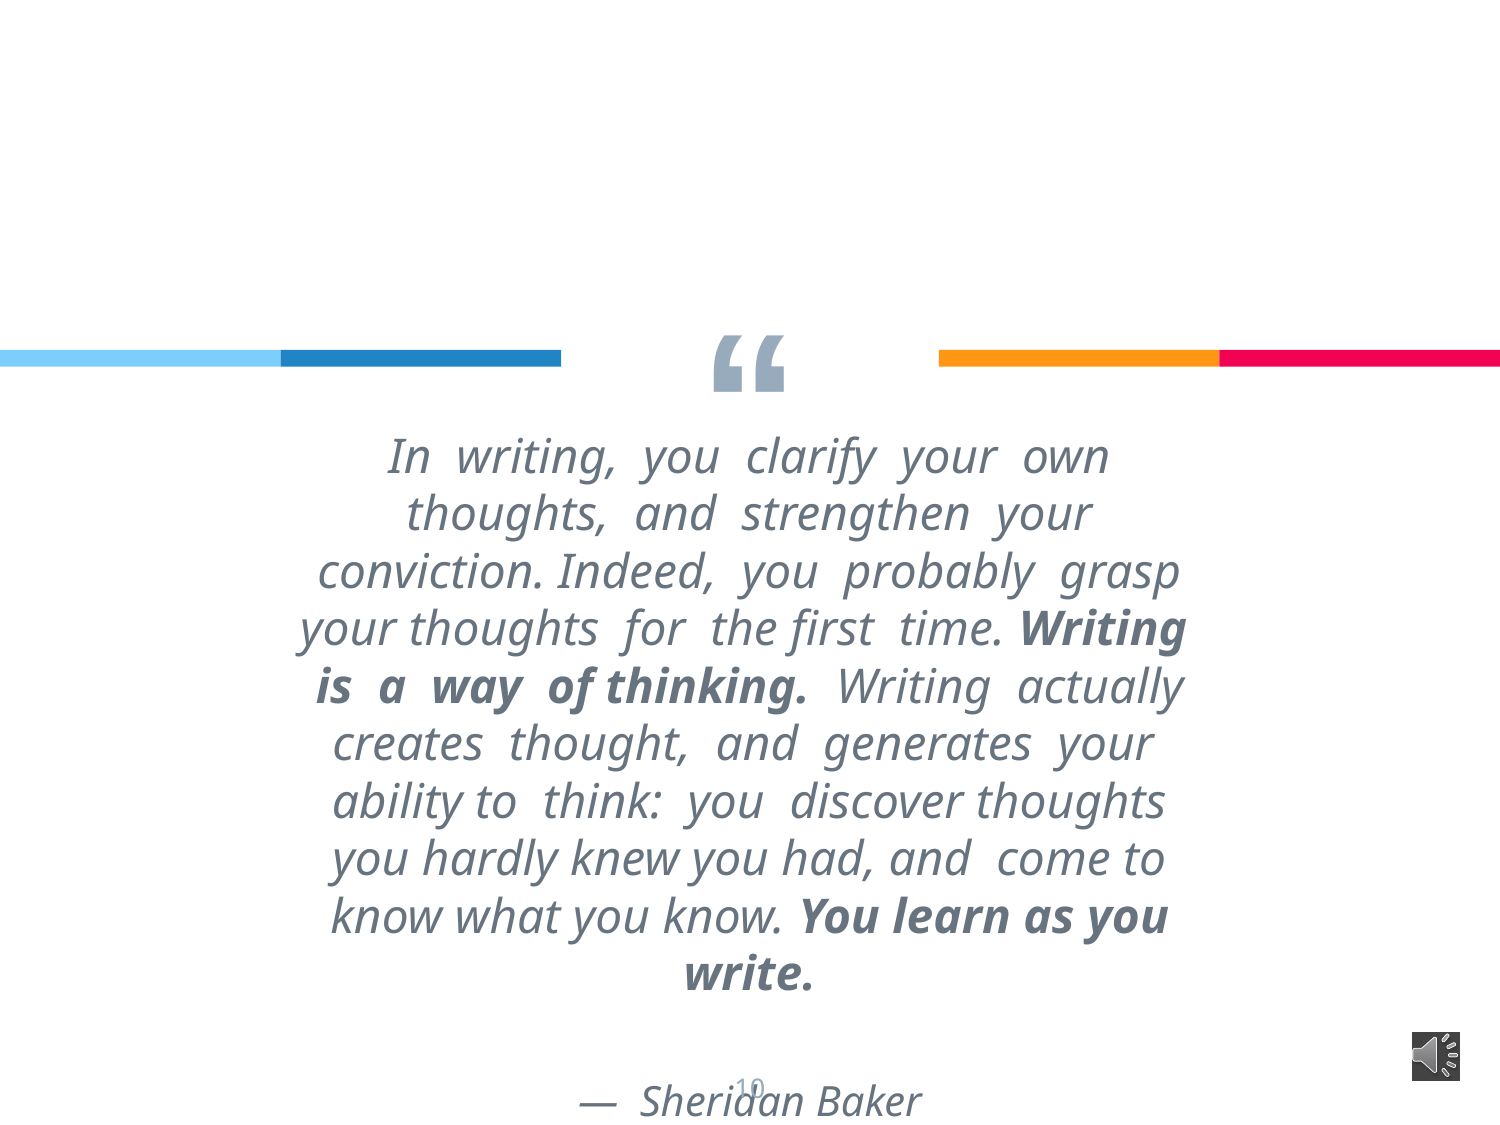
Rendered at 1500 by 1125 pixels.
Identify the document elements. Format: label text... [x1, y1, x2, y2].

slide_number 10 [0, 1056, 1500, 1125]
picture [1411, 1031, 1462, 1082]
list In writing, you clarify your own thoughts, and strengthen your conviction. Indeed, you probably grasp your thoughts for the first time. Writing is a way of thinking. Writing actually creates thought, and generates your ability to think: you discover thoughts you hardly knew you had, and come to know what you know. You learn as you write. — Sheridan Baker [280, 410, 1220, 653]
